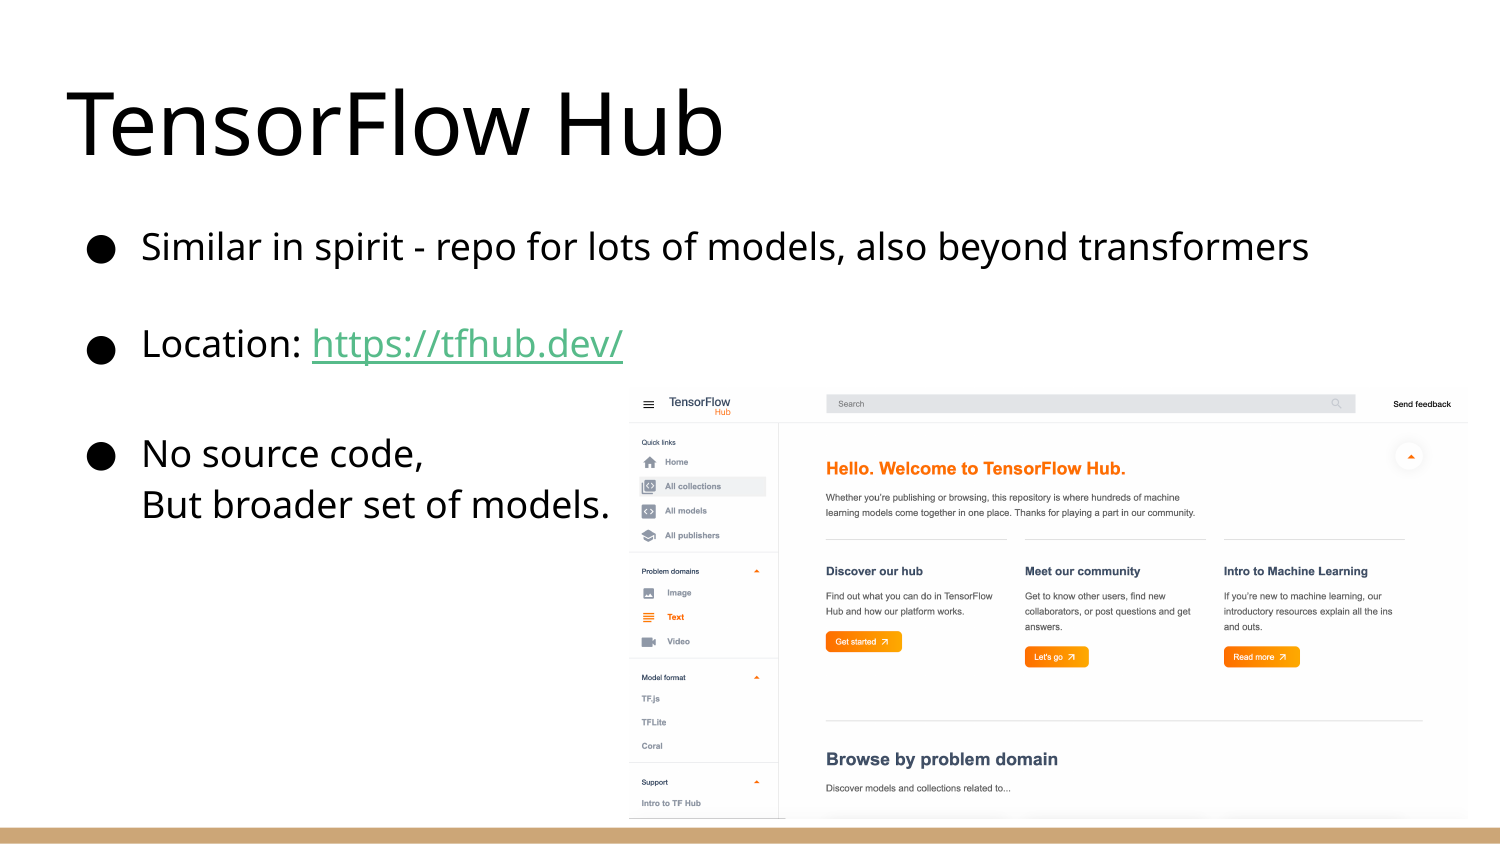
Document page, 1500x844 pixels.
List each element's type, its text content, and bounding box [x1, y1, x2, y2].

title TensorFlow Hub [51, 51, 1449, 189]
list Similar in spirit - repo for lots of models, also beyond transformers Location: https://tfhub.dev/ No source code, But broader set of models. [51, 200, 1449, 752]
picture [629, 387, 1468, 820]
